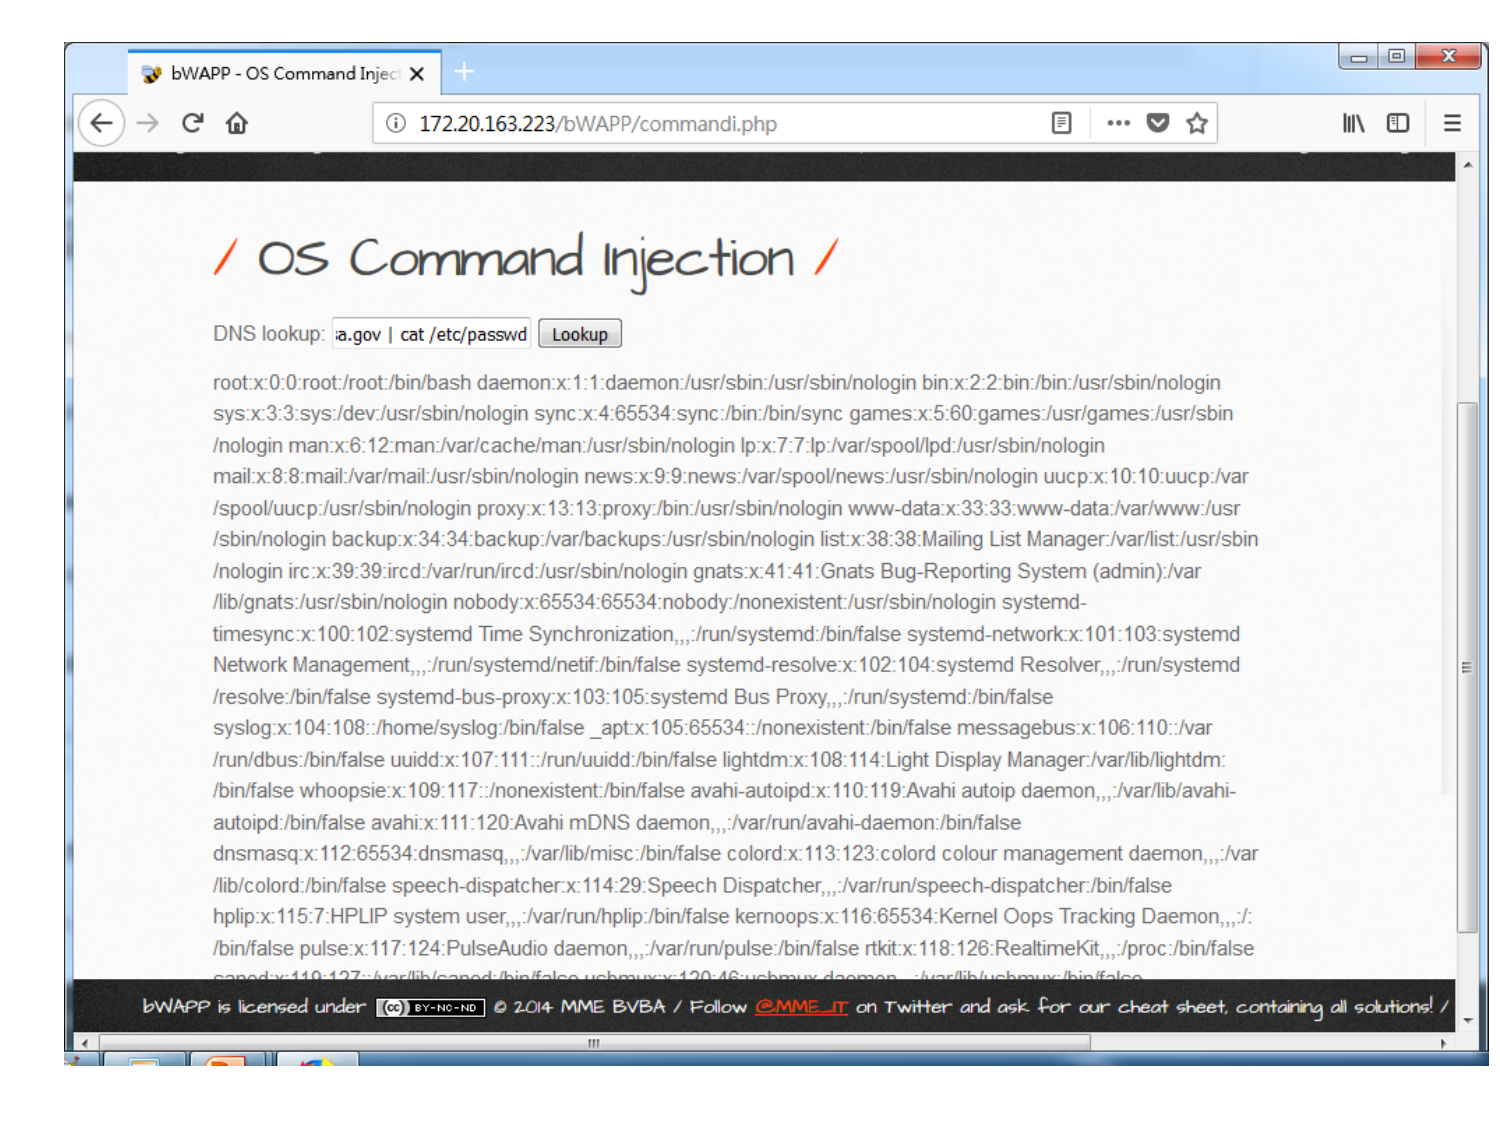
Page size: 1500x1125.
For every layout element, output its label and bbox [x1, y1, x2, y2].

picture [64, 42, 1490, 1066]
